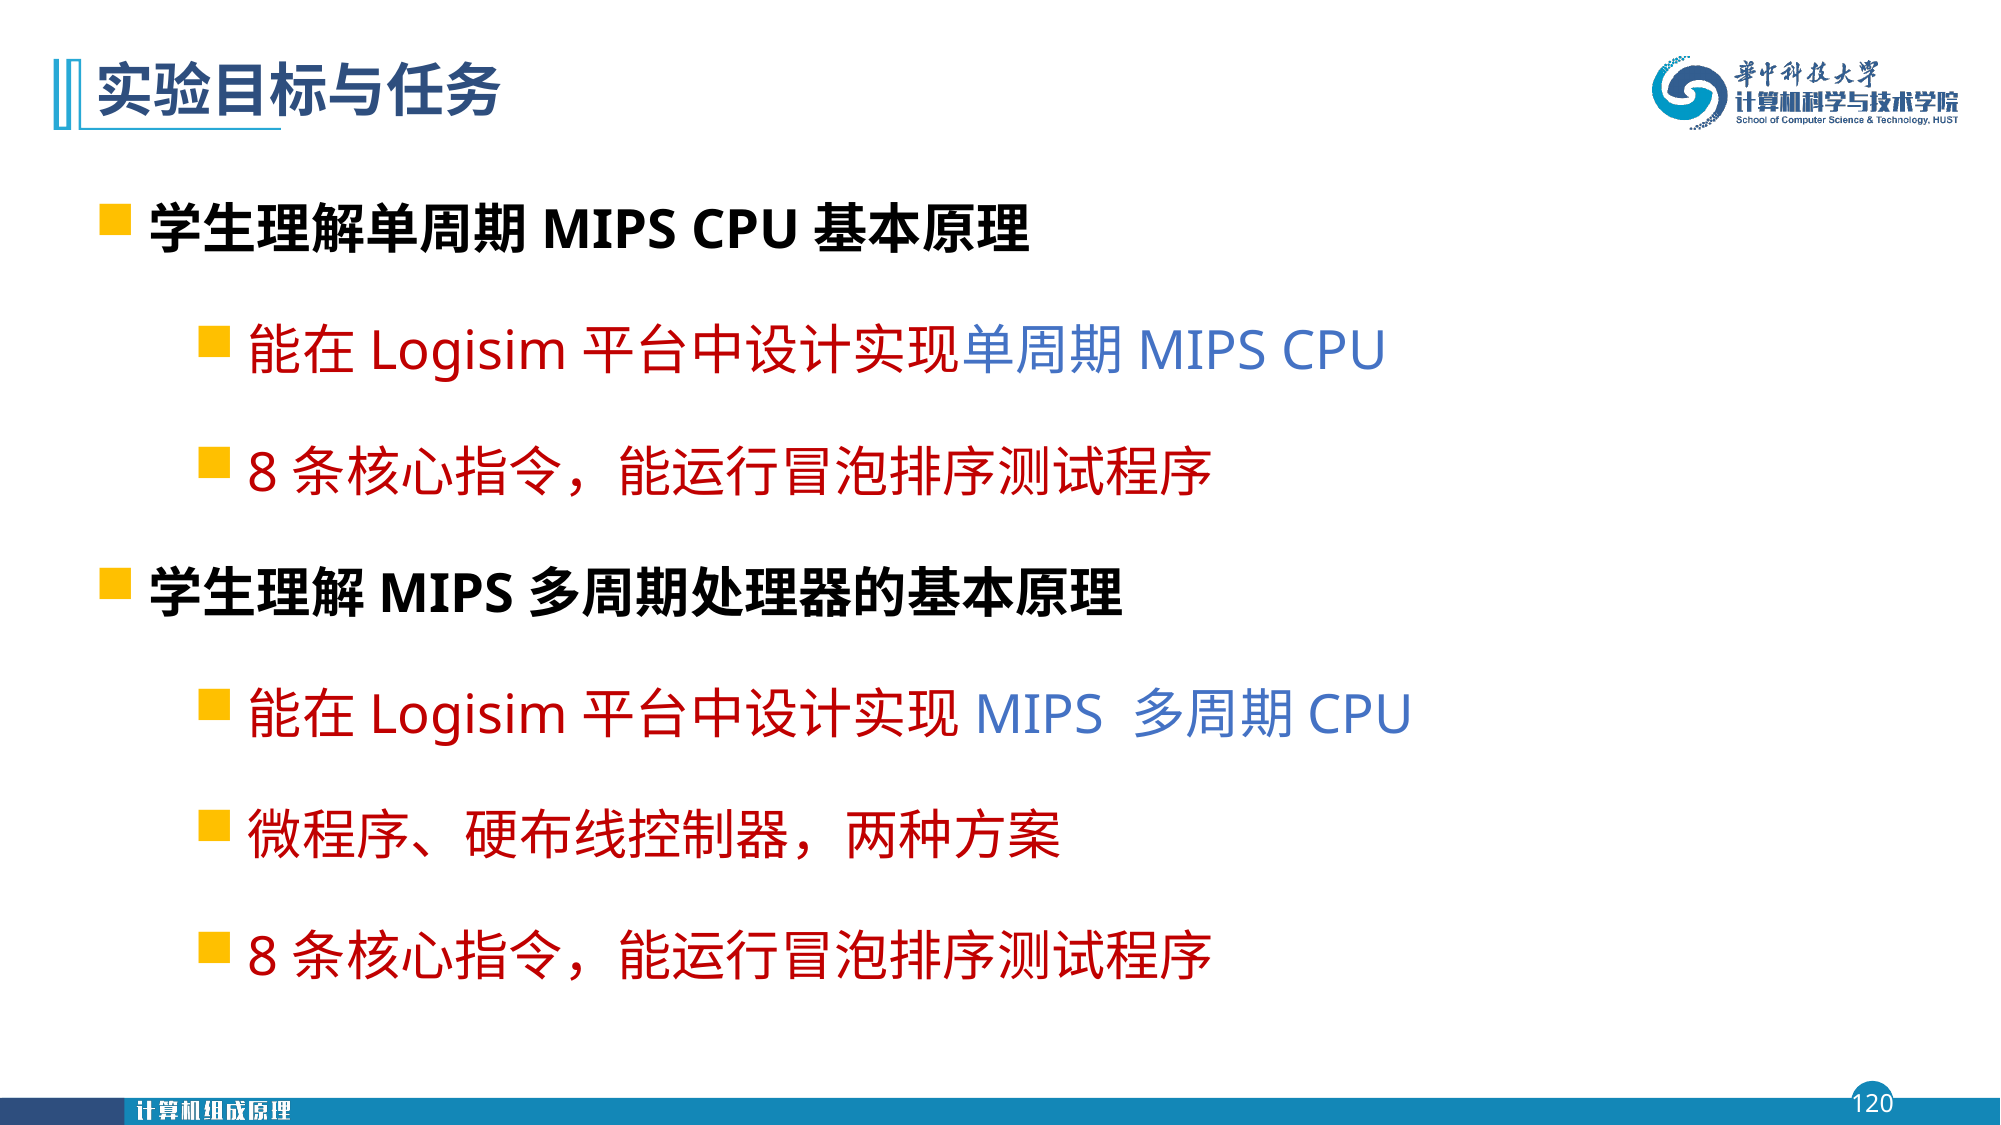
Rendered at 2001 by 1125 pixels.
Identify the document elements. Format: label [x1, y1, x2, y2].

list [80, 154, 1805, 1080]
picture [1805, 56, 1958, 130]
title [80, 42, 1805, 144]
